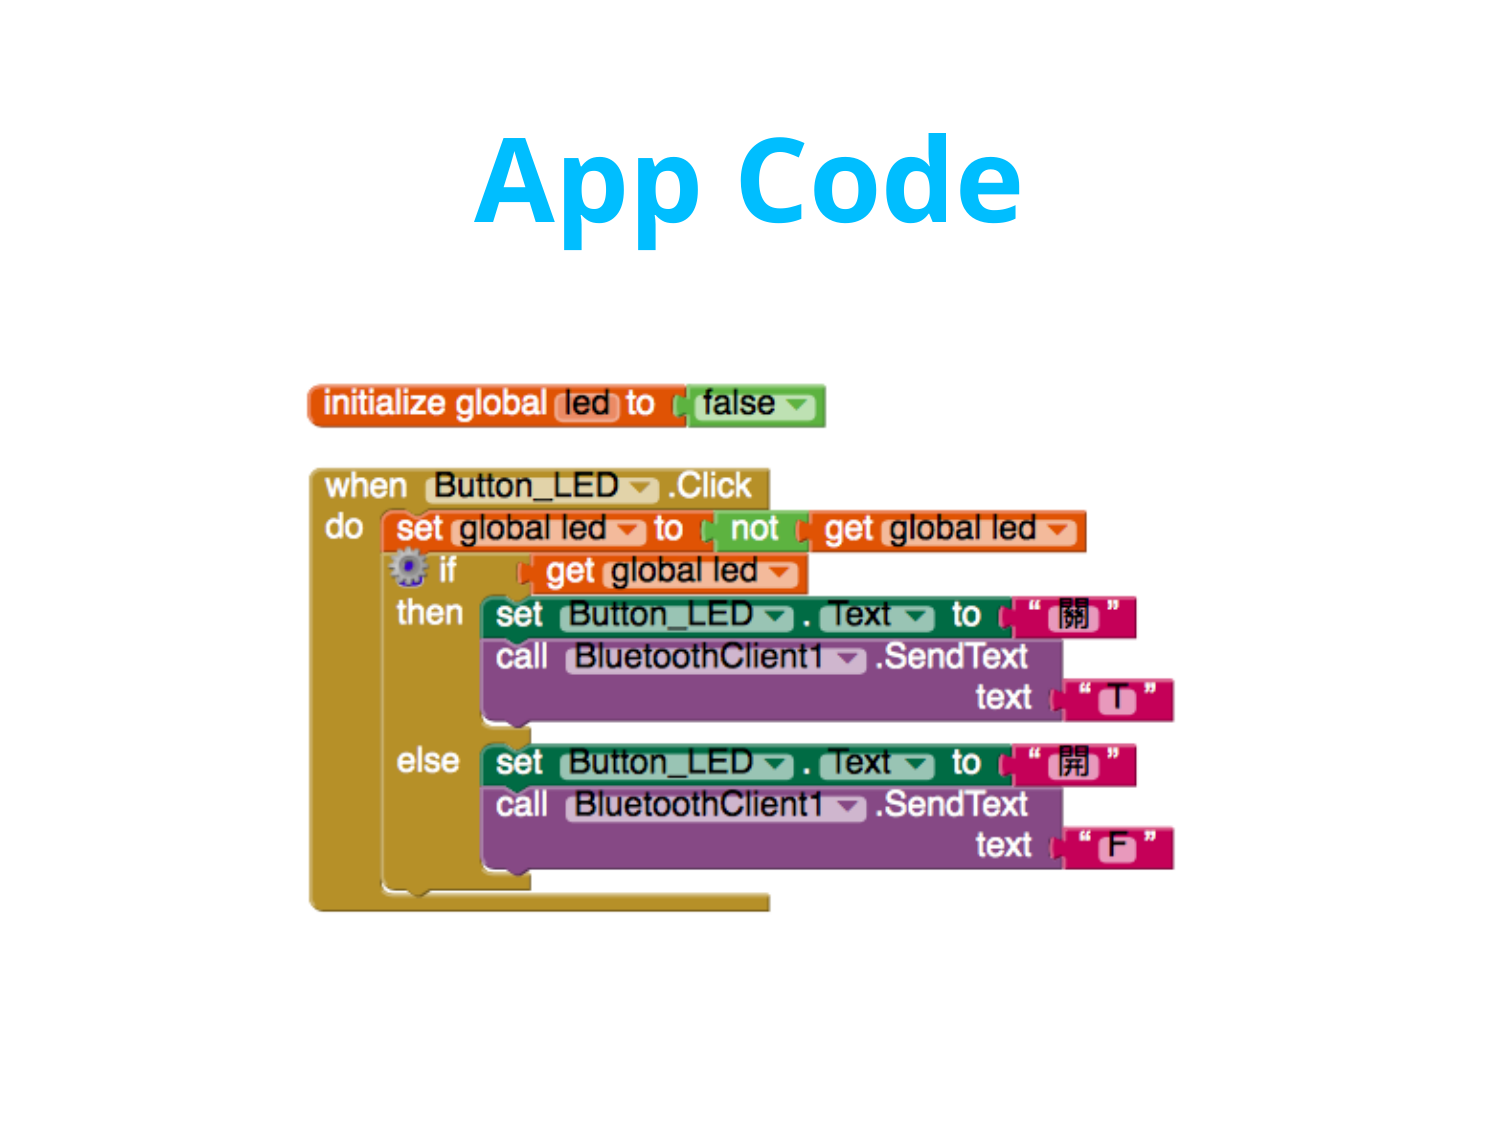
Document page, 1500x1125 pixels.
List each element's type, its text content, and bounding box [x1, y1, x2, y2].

title App Code [349, 70, 1151, 282]
picture [275, 345, 1225, 981]
